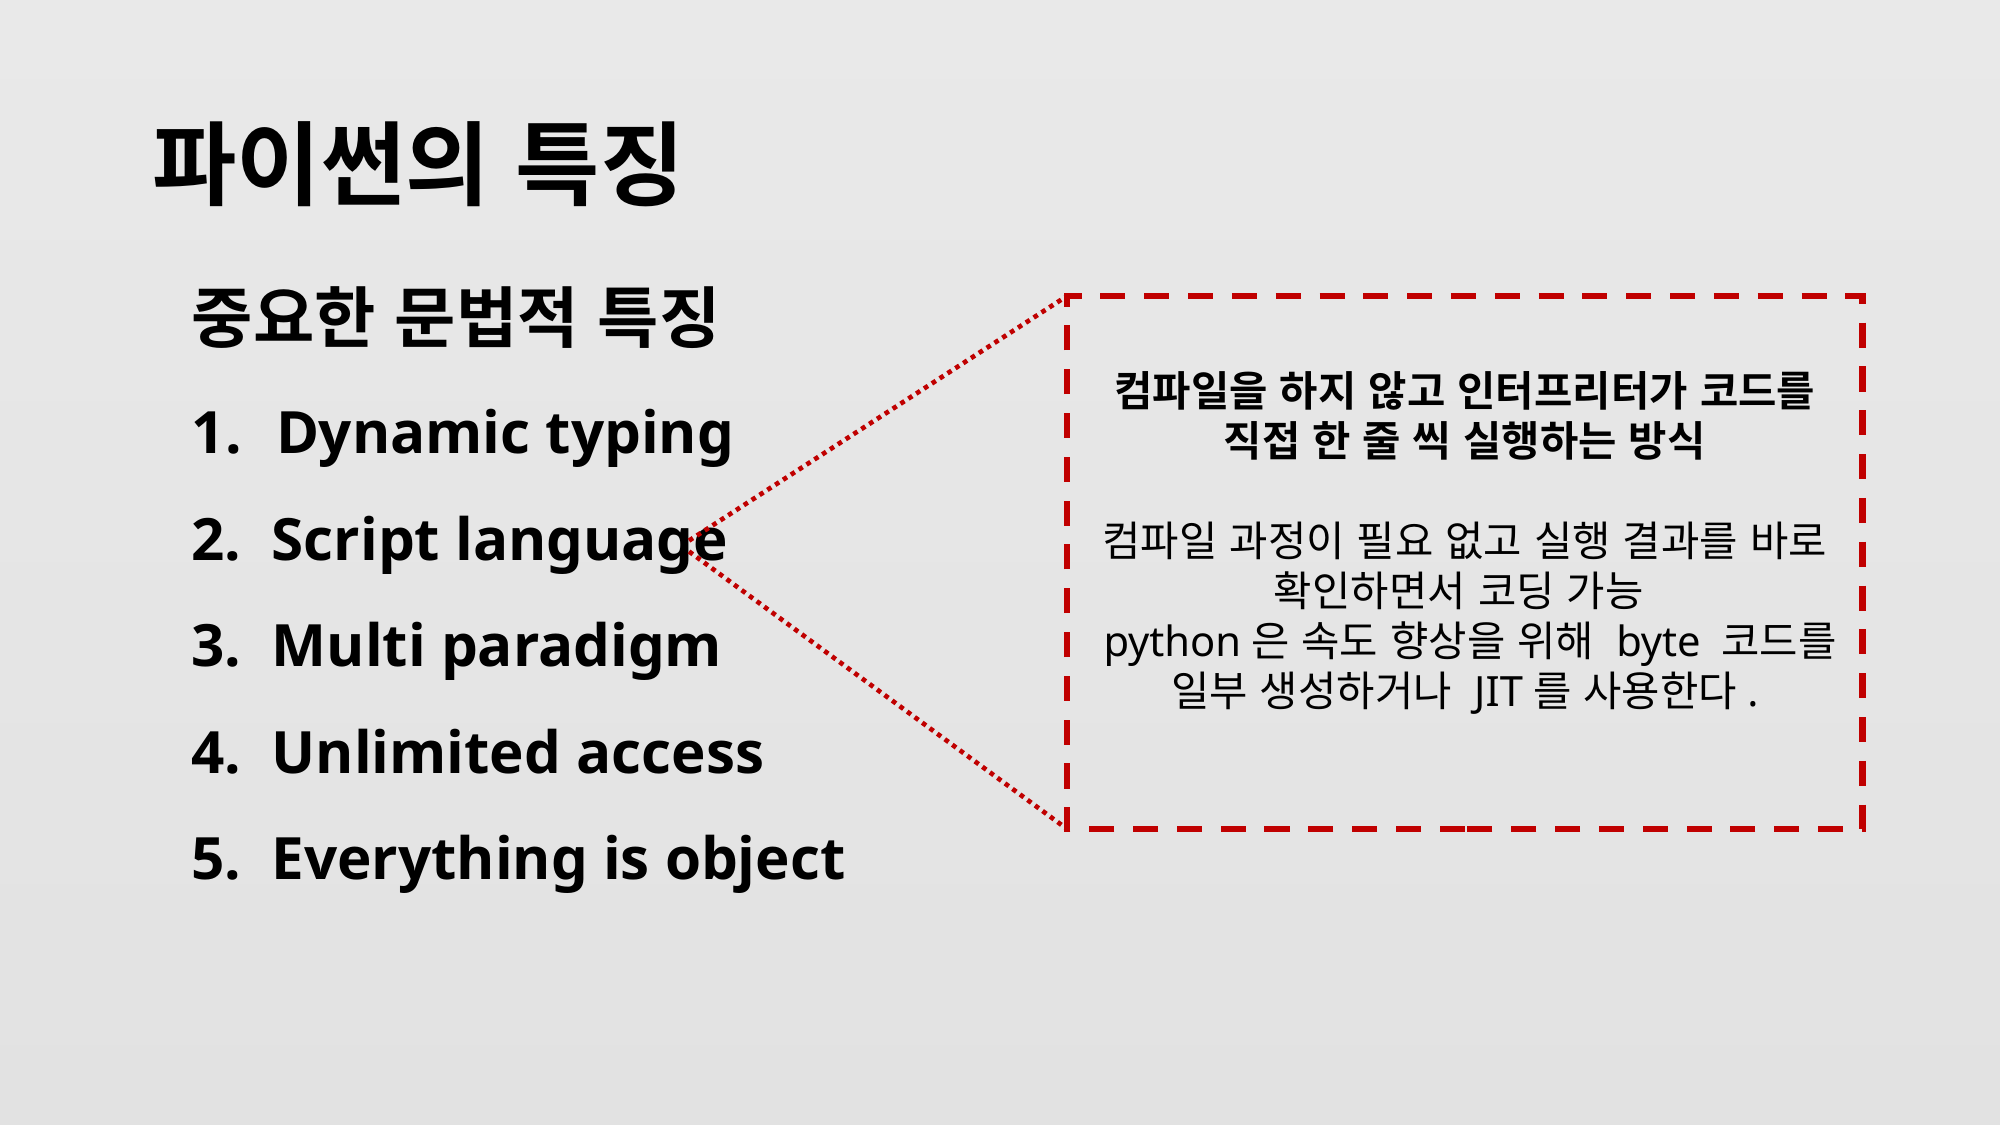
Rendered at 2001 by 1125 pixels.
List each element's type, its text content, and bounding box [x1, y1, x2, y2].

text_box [689, 295, 1068, 541]
title 파이썬의 특징 [137, 59, 1863, 278]
list 중요한 문법적 특징 Dynamic typing 2. Script language 3. Multi paradigm 4. Unlimited access 5. Everything is object [176, 277, 1902, 1111]
text_box 컴파일을 하지 않고 인터프리터가 코드를 직접 한 줄 씩 실행하는 방식 컴파일 과정이 필요 없고 실행 결과를 바로 확인하면서 코딩 가능 python은 속도 향상을 위해 byte 코드를 일부 생성하거나 JIT를 사용한다. [1066, 295, 1863, 830]
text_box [689, 551, 1068, 830]
